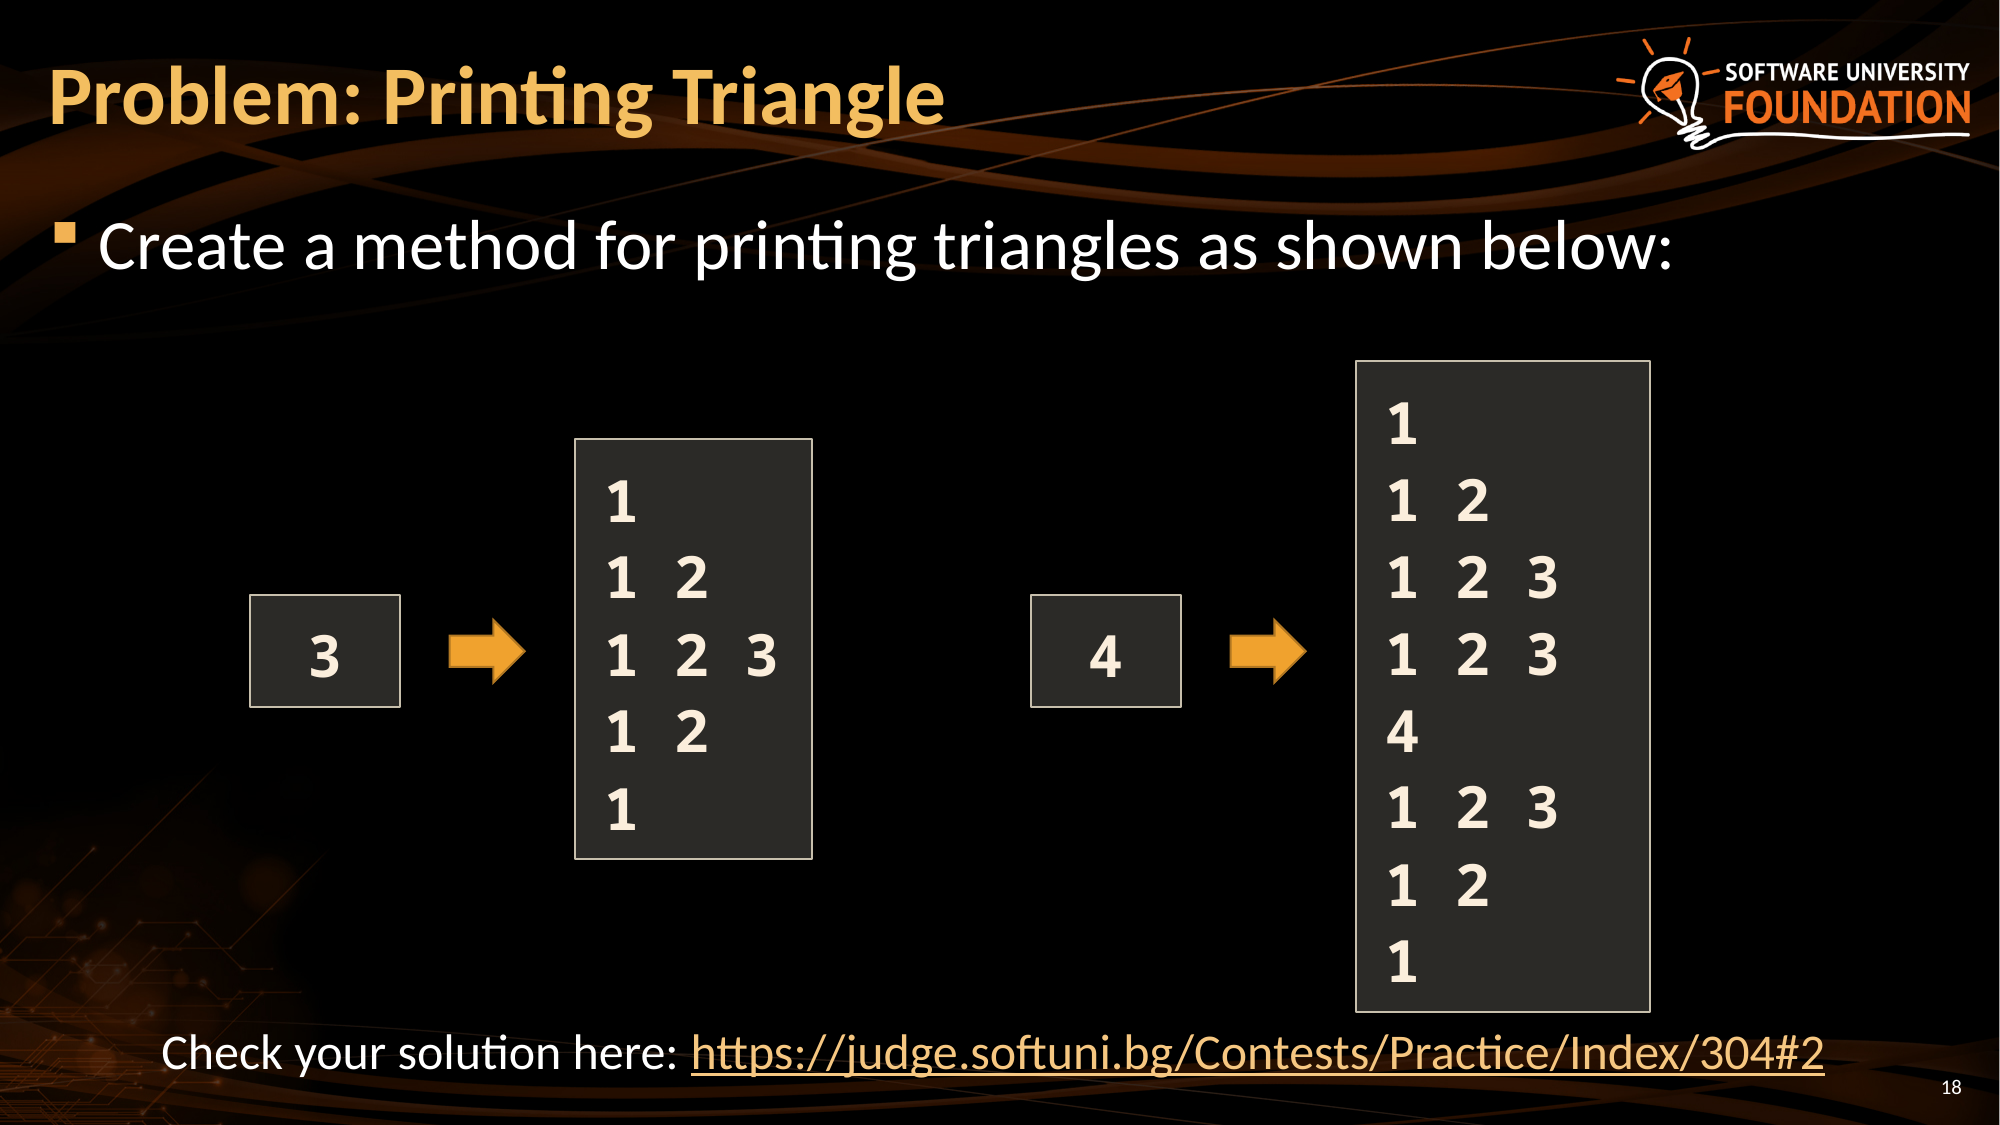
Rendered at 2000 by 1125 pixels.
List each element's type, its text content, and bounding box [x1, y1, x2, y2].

text_box 3 [249, 594, 400, 708]
slide_number 18 [1897, 1070, 1968, 1103]
text_box 1 1 2 1 2 3 1 2 3 4 1 2 3 1 2 1 [1355, 361, 1650, 1013]
picture [0, 0, 2000, 1125]
list Create a method for printing triangles as shown below: [31, 188, 1968, 1103]
title Problem: Printing Triangle [30, 6, 1602, 189]
text_box [448, 617, 527, 685]
text_box 4 [1030, 594, 1181, 708]
text_box 1 1 2 1 2 3 1 2 1 [574, 439, 813, 860]
text_box Check your solution here: https://judge.softuni.bg/Contests/Practice/Index/304#2 [124, 1011, 1863, 1087]
text_box [1229, 617, 1308, 685]
